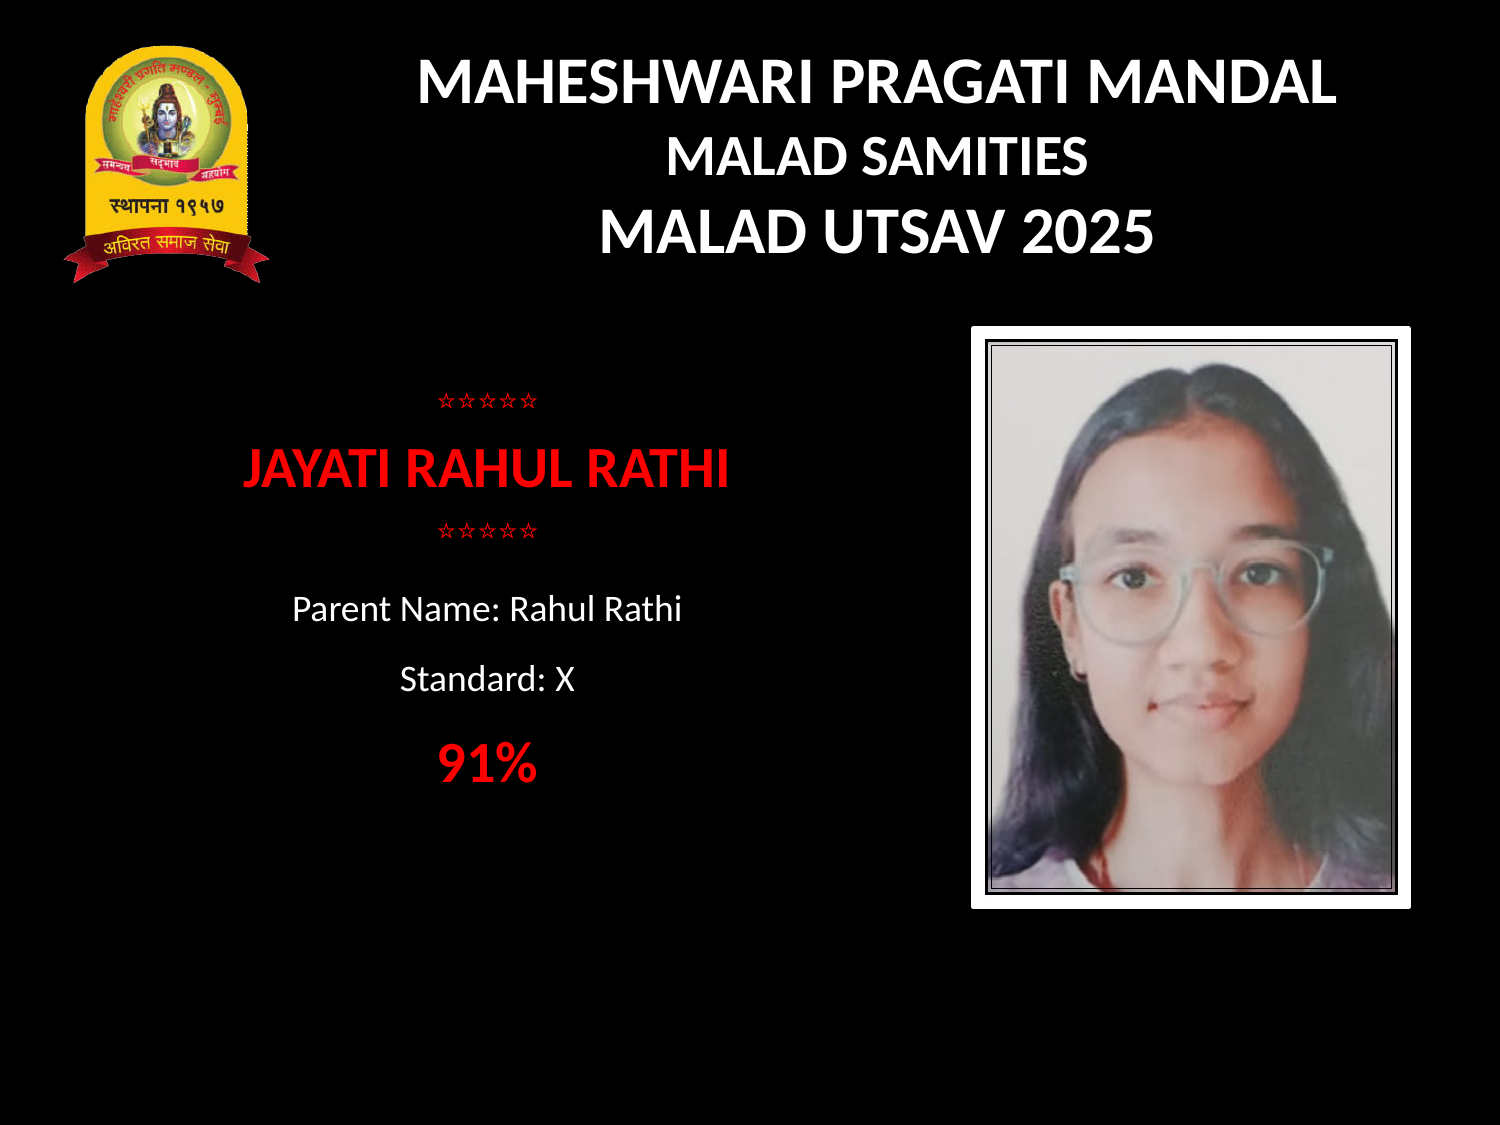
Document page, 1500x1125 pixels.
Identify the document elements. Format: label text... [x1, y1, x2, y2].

text_box ⭐⭐⭐⭐⭐ JAYATI RAHUL RATHI ⭐⭐⭐⭐⭐ Parent Name: Rahul Rathi Standard: X 91% [74, 374, 900, 802]
picture [974, 329, 1408, 907]
text_box MAHESHWARI PRAGATI MANDAL MALAD SAMITIES MALAD UTSAV 2025 [401, 29, 1354, 275]
picture [29, 29, 297, 301]
